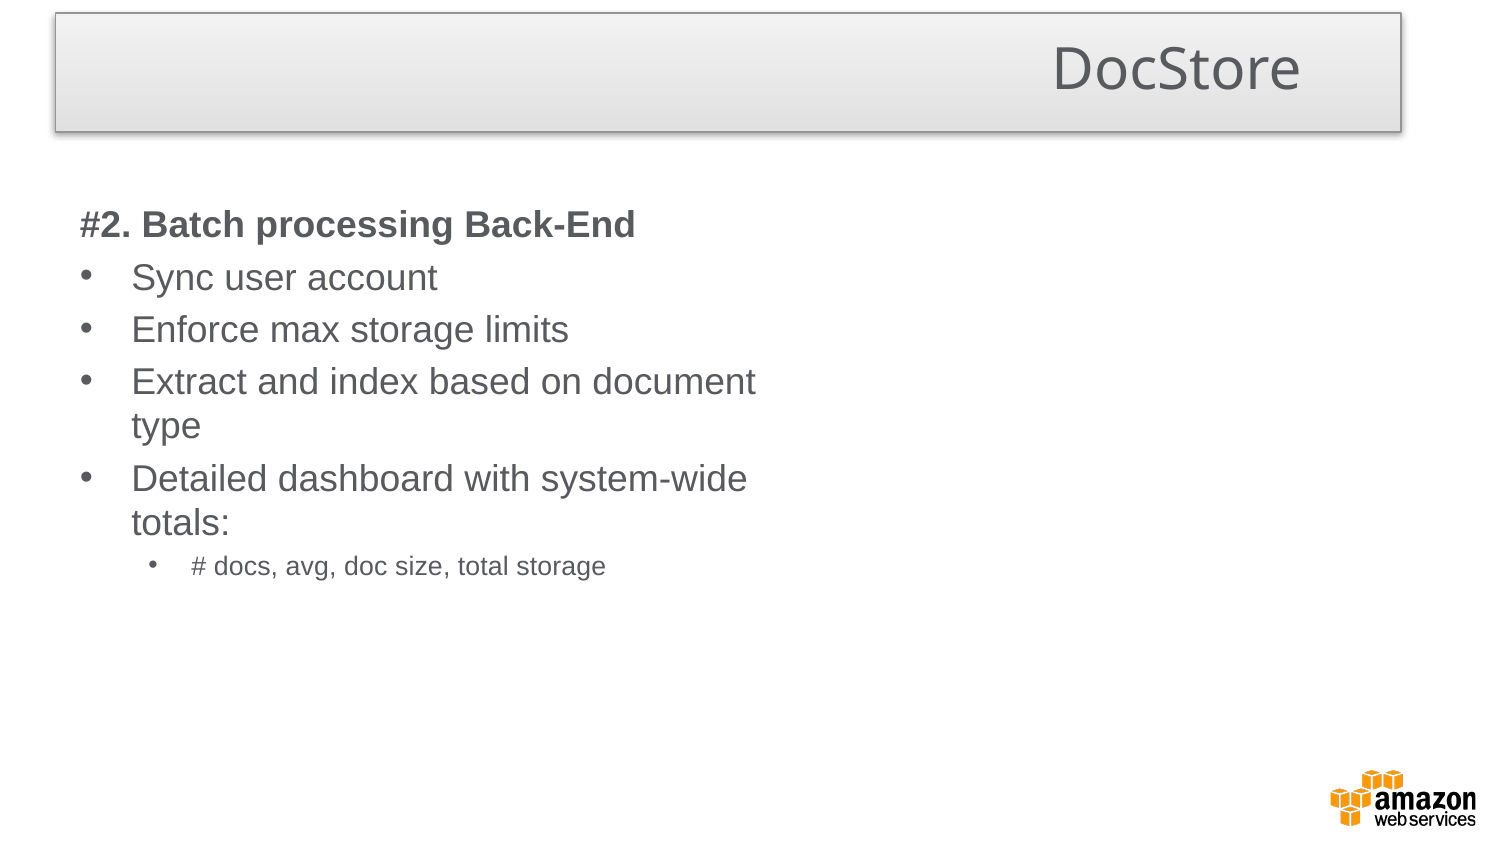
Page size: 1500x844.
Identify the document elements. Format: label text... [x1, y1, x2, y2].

text_box [64, 19, 1049, 137]
text_box #2. Batch processing Back-End Sync user account Enforce max storage limits Extract and index based on document type Detailed dashboard with system-wide totals: # docs, avg, doc size, total storage [64, 193, 798, 589]
list DocStore [1049, 23, 1391, 132]
title [55, 12, 1402, 133]
